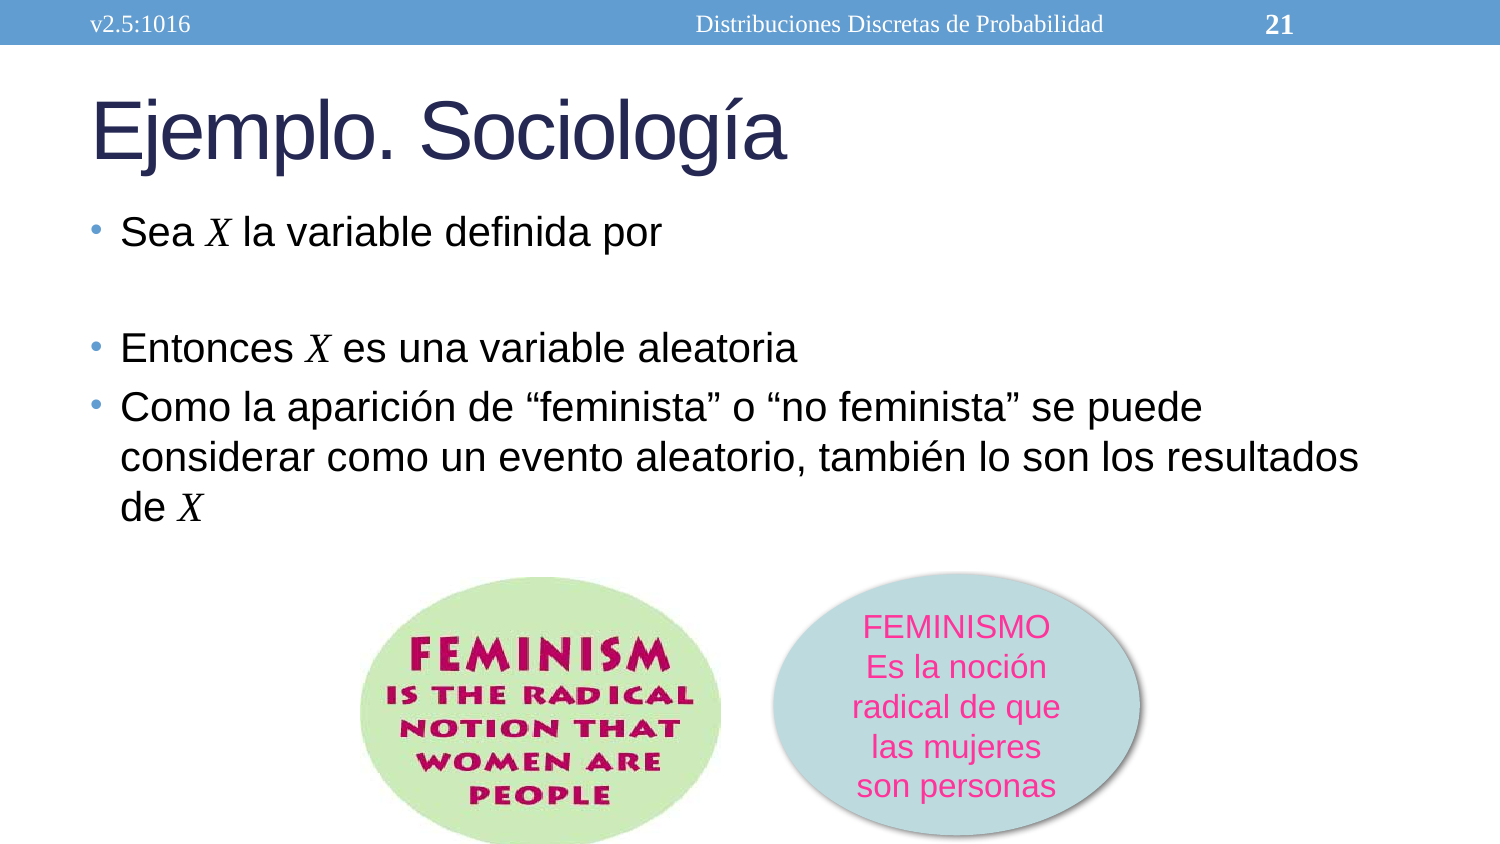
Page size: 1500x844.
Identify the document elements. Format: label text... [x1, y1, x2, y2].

title Ejemplo. Sociología [75, 65, 1425, 188]
picture [359, 576, 721, 844]
slide_number v2.5:1016 [75, 2, 550, 43]
footer Distribuciones Discretas de Probabilidad [562, 2, 1238, 43]
text_box FEMINISMO Es la noción radical de que las mujeres son personas [773, 574, 1140, 836]
slide_number 21 [1250, 2, 1425, 43]
